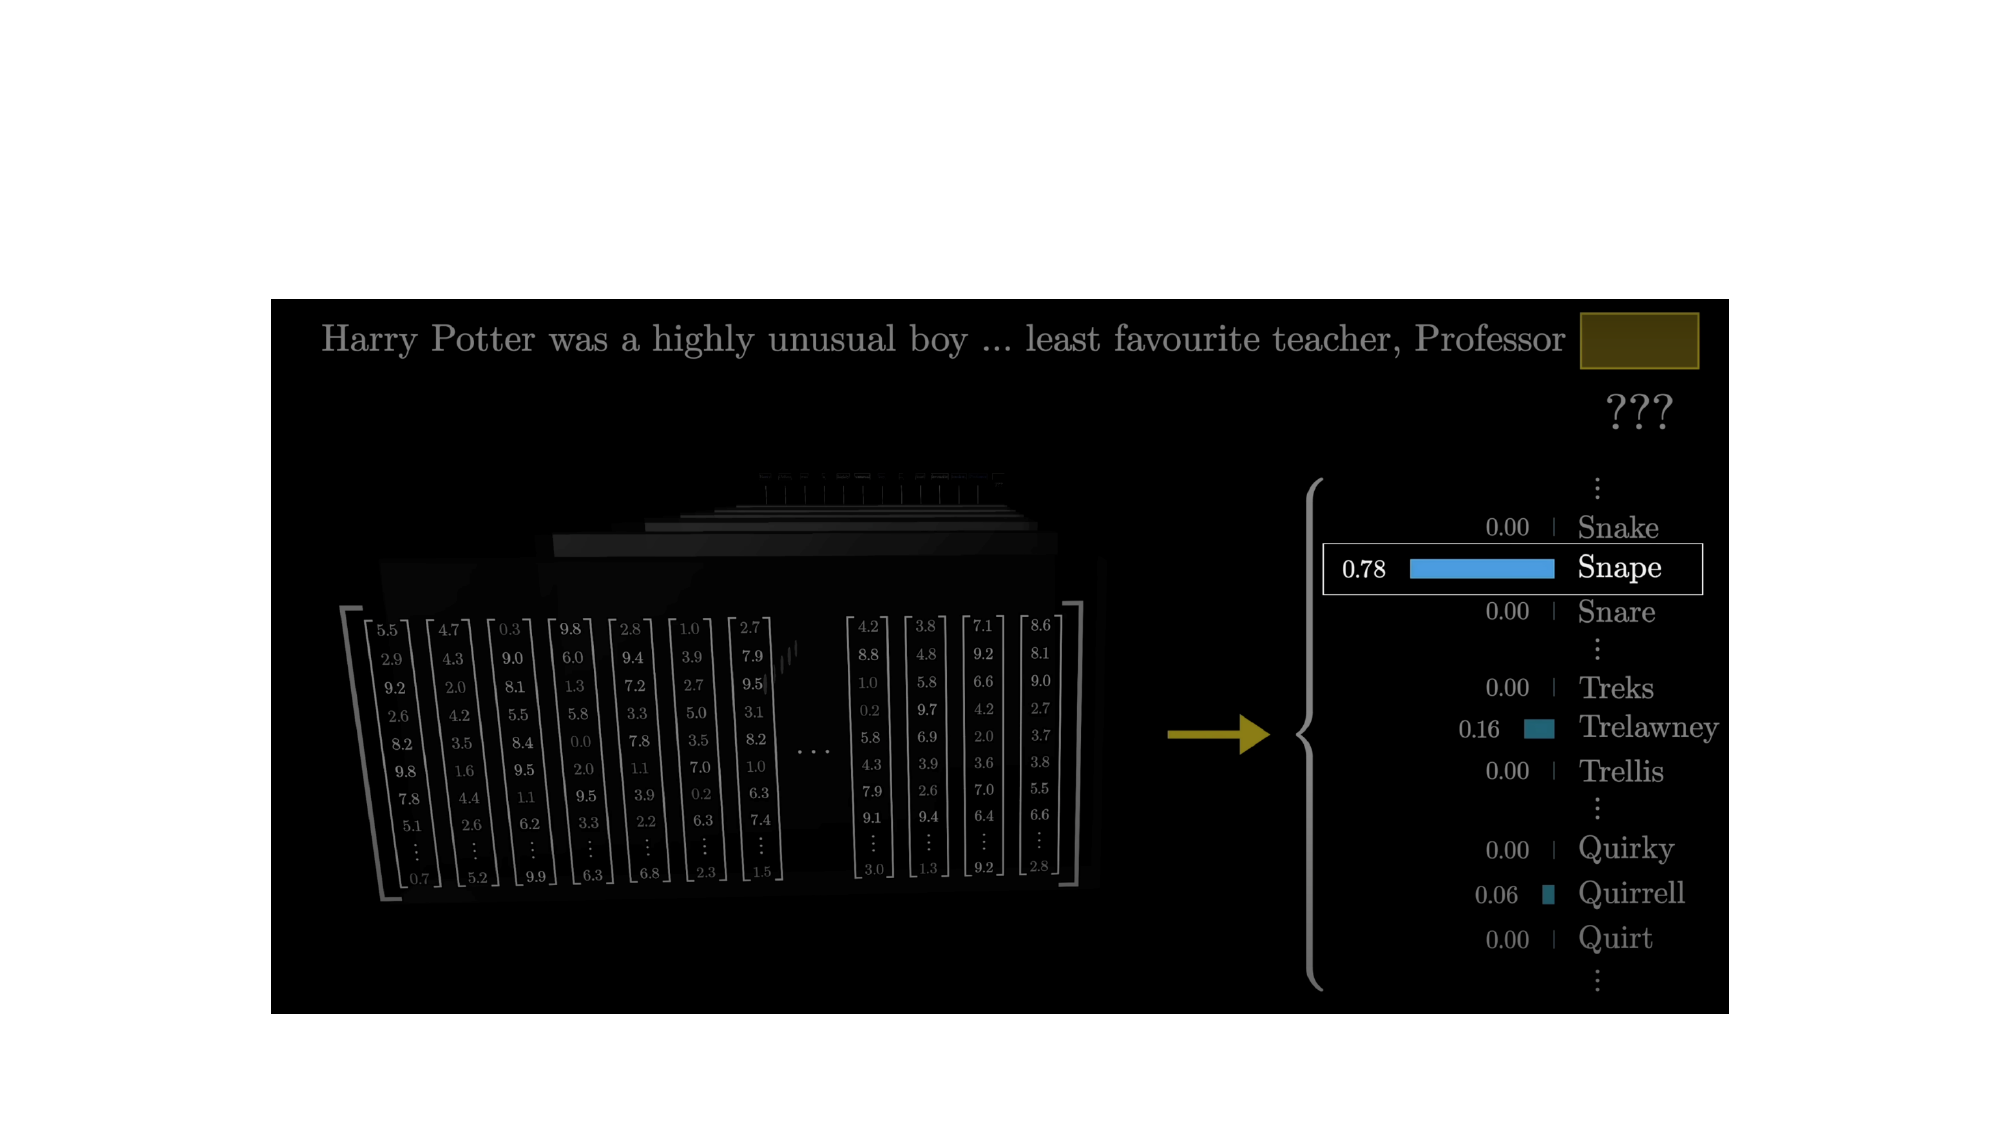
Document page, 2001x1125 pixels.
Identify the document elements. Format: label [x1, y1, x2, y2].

list [271, 299, 1729, 1014]
